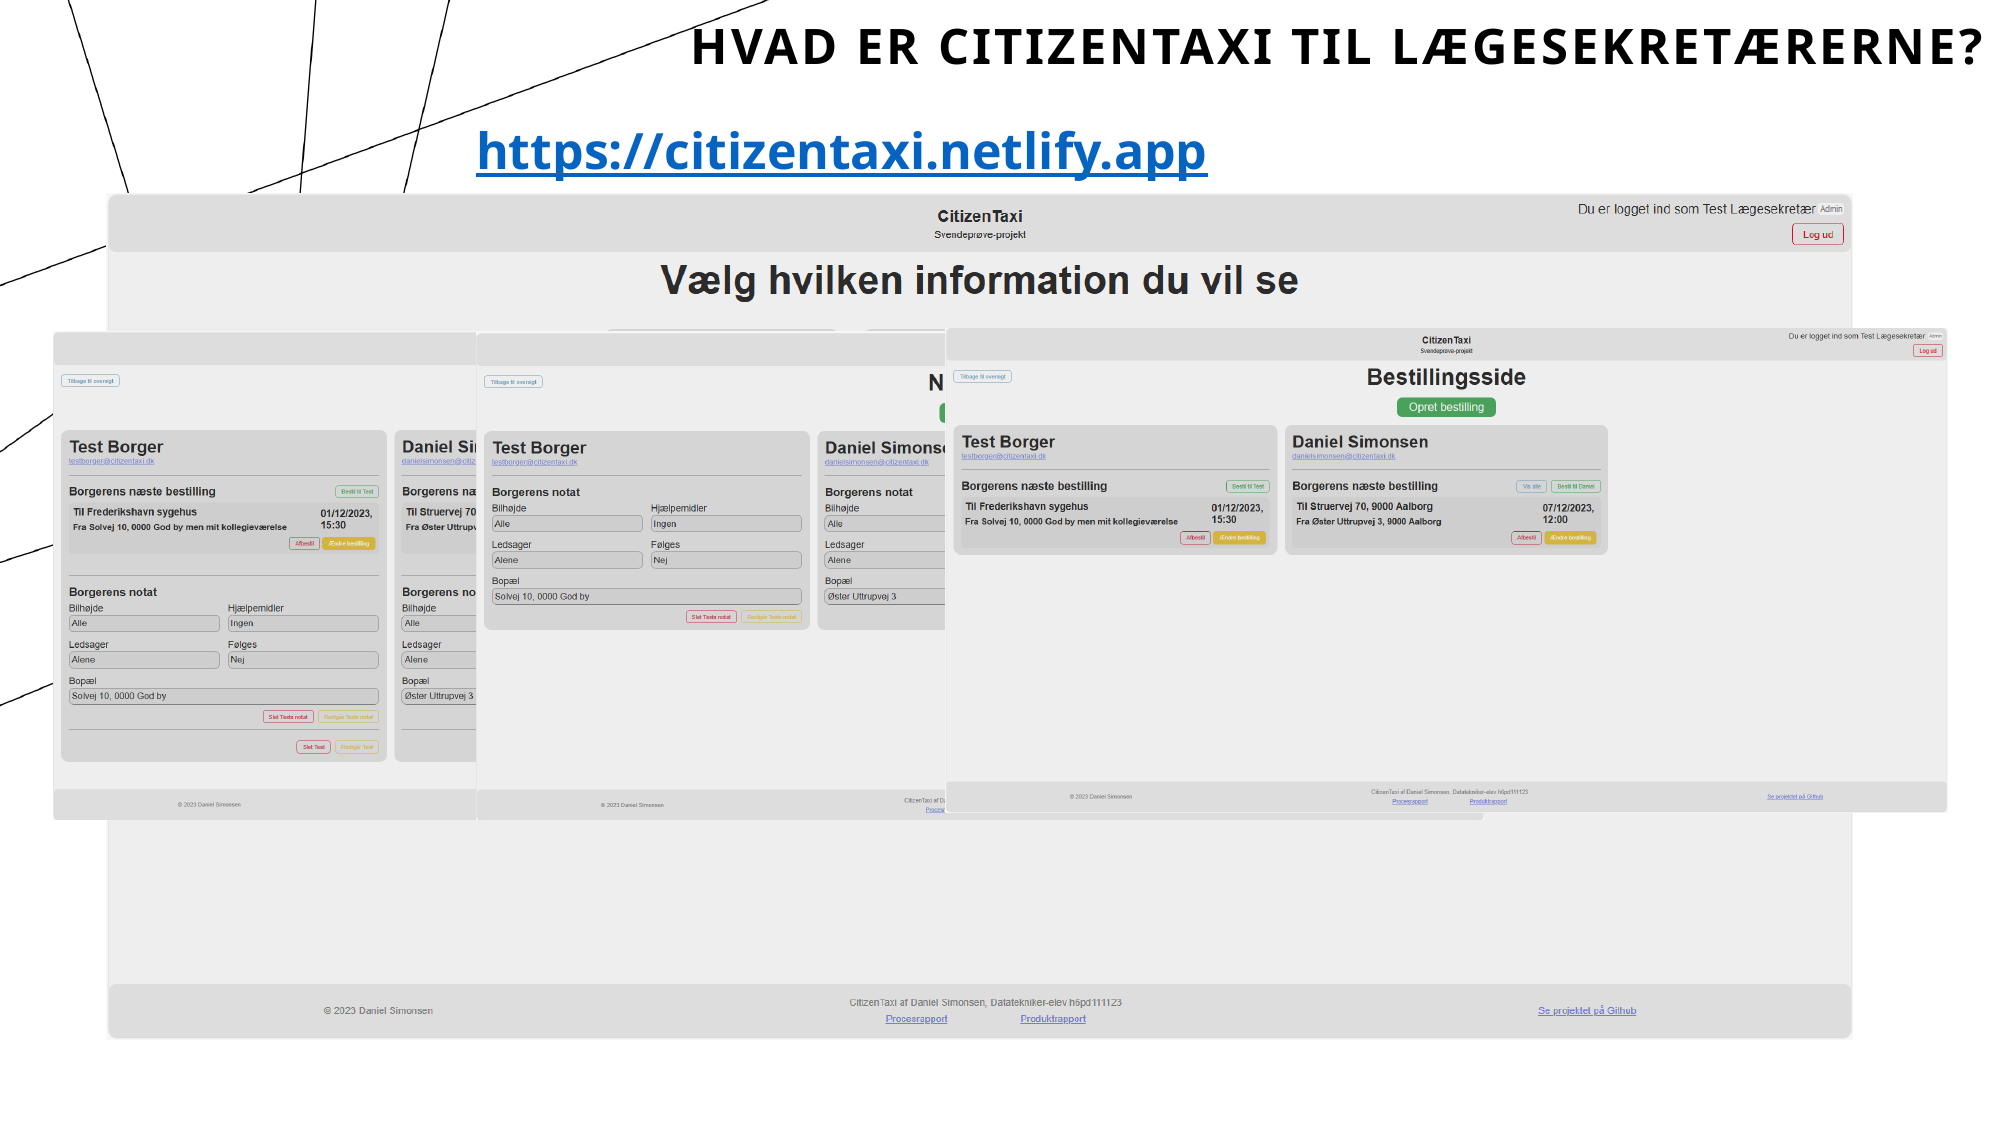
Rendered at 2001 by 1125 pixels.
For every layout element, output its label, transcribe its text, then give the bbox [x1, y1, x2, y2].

text_box https://citizentaxi.netlify.app Hvorfor skal lægesekretærerne benytte CitizenTaxi og hvordan fungerer det? [449, 111, 1509, 193]
title Hvad er citizentaxi til lægesekretærerne? [675, 14, 2000, 89]
picture [0, 0, 1948, 1040]
